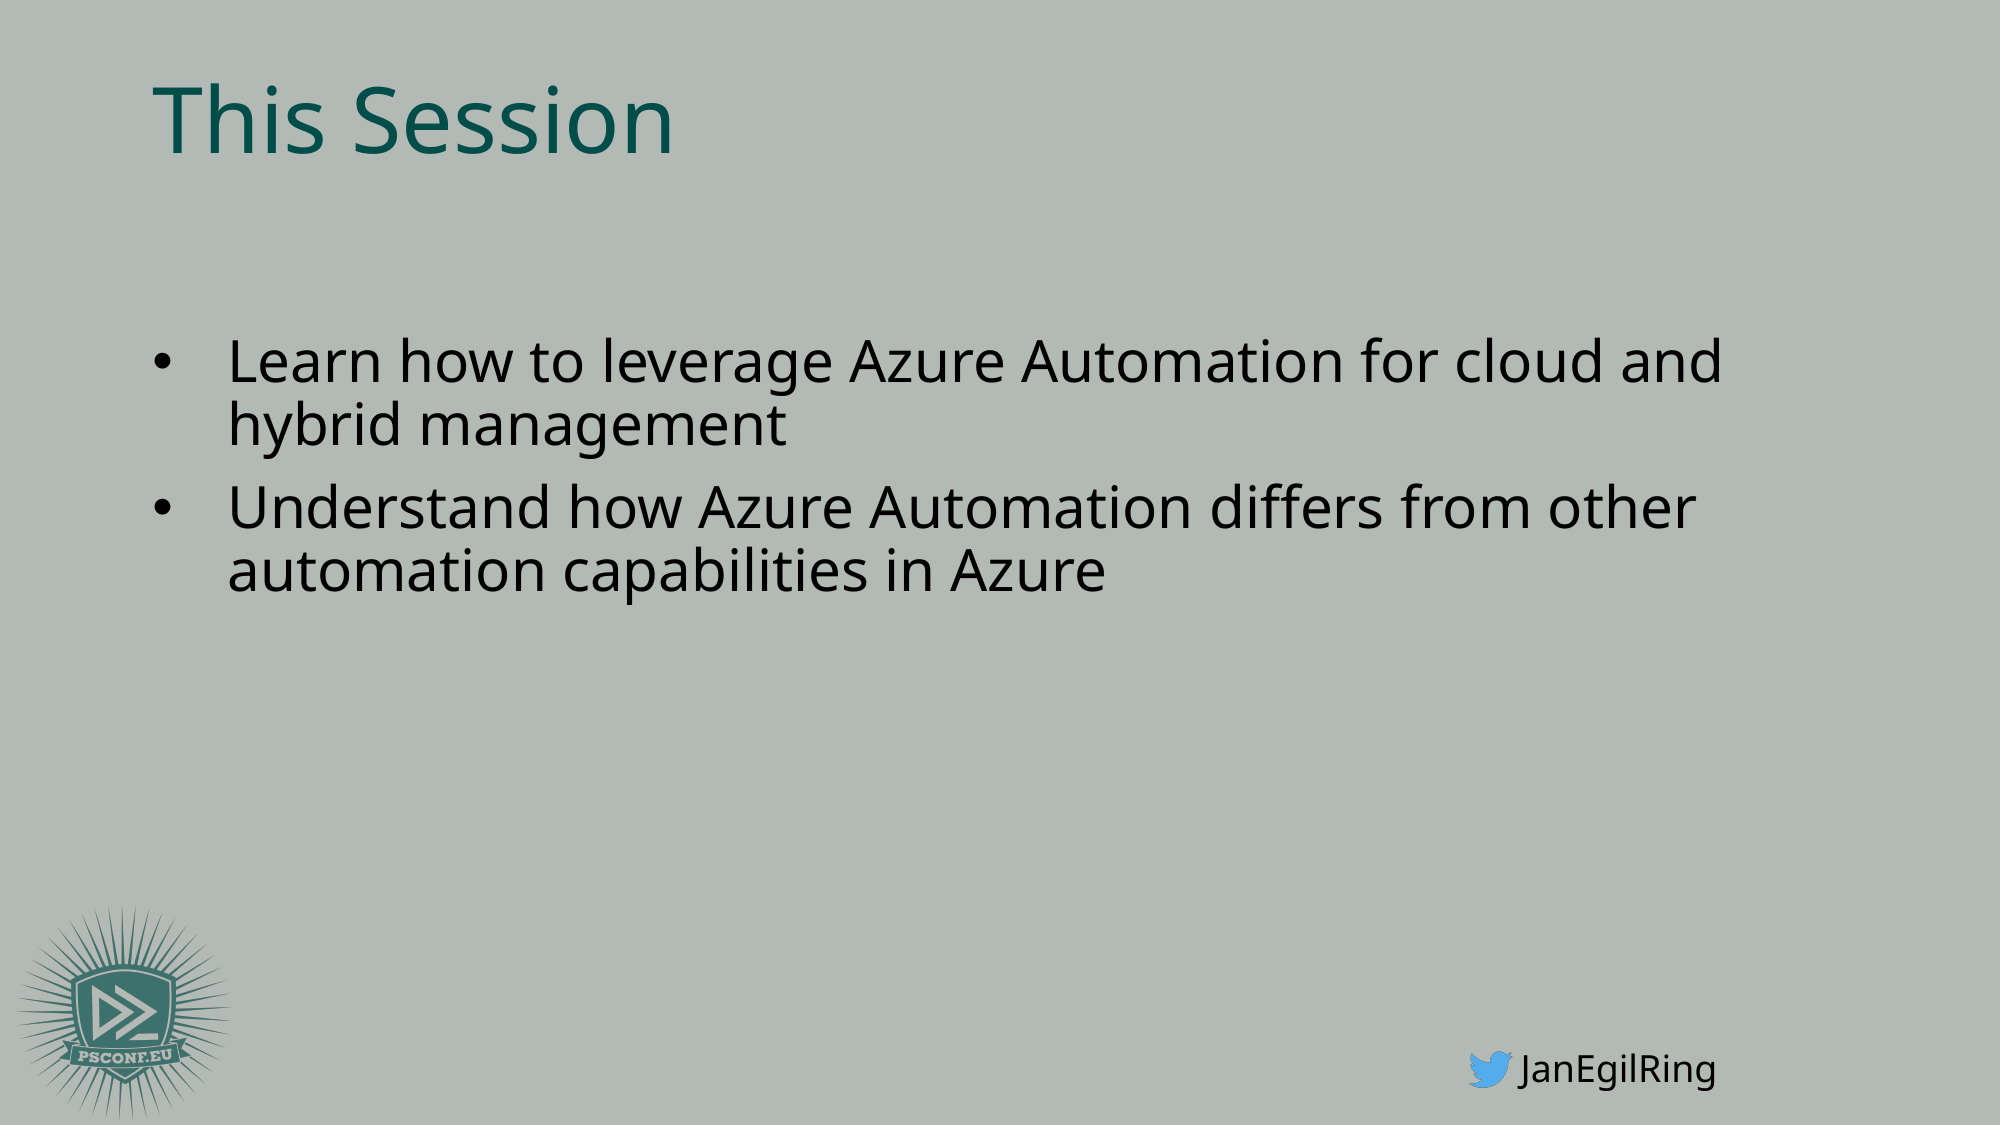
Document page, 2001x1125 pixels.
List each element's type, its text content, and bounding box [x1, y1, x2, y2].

list Learn how to leverage Azure Automation for cloud and hybrid management Understand how Azure Automation differs from other automation capabilities in Azure [137, 233, 1863, 1014]
title This Session [137, 59, 1863, 188]
picture [1458, 1037, 1523, 1103]
footer JanEgilRing [1505, 1037, 1863, 1098]
